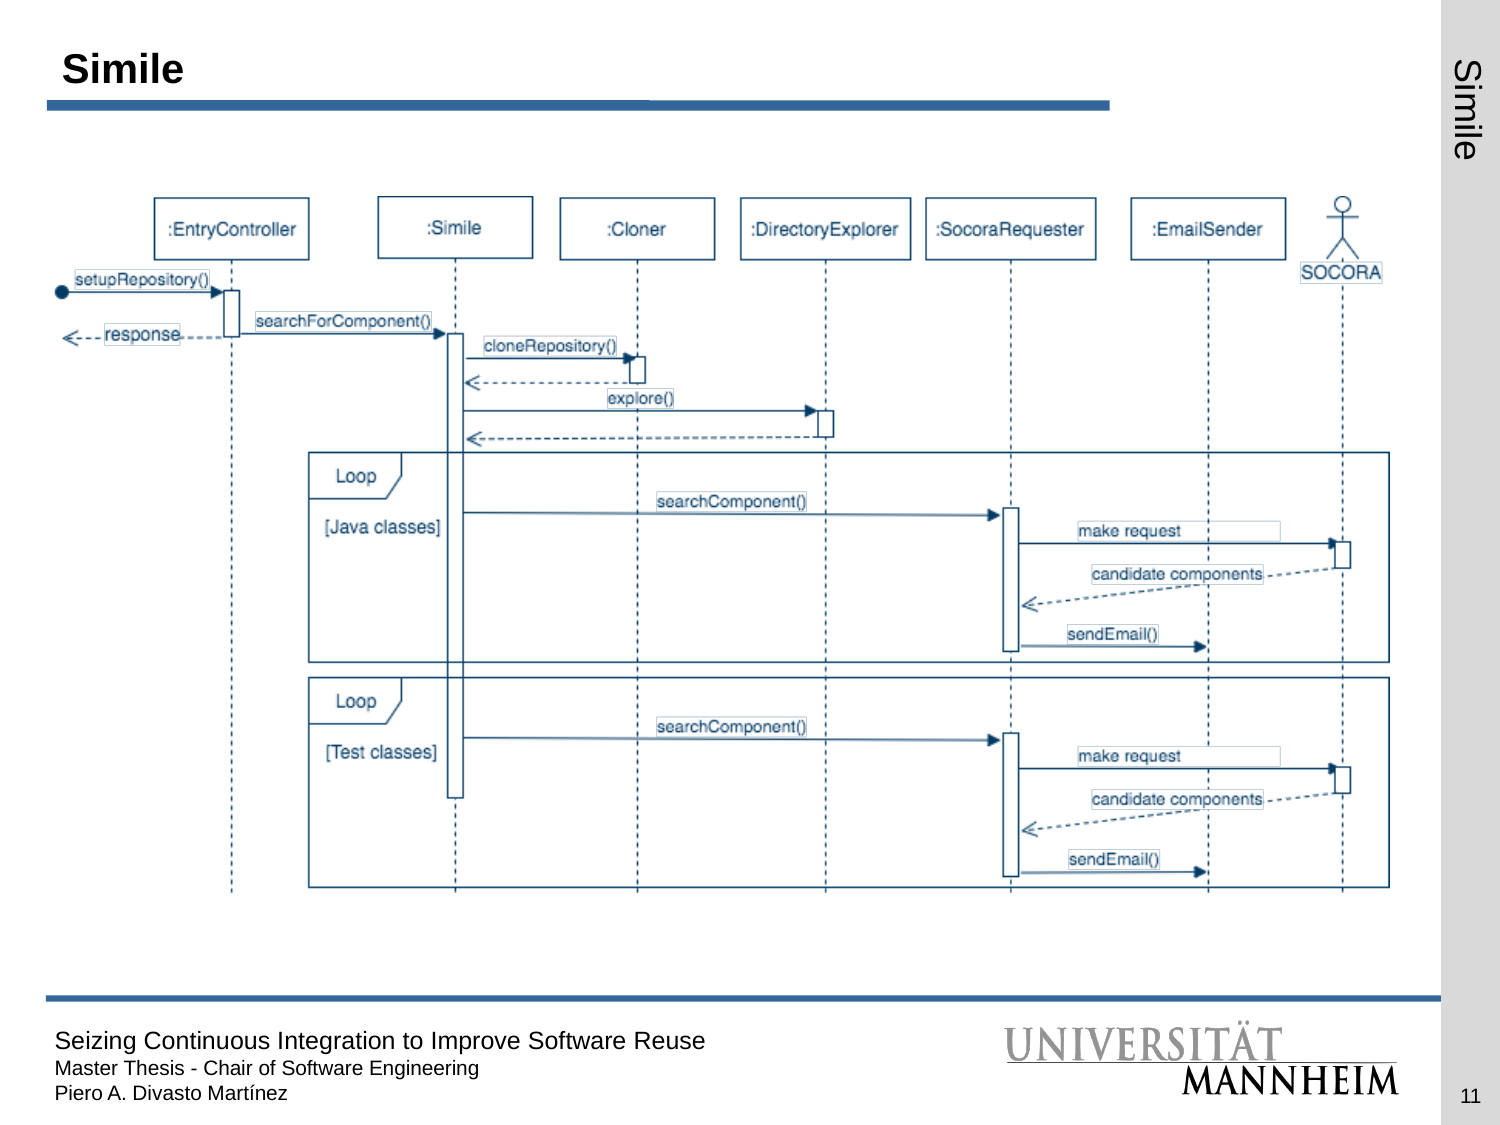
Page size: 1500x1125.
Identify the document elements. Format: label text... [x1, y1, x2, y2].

picture [996, 1017, 1407, 1098]
picture [46, 195, 1390, 894]
title Simile [46, 23, 1407, 112]
list Simile [1440, 0, 1500, 985]
slide_number 11 [1441, 1065, 1500, 1125]
